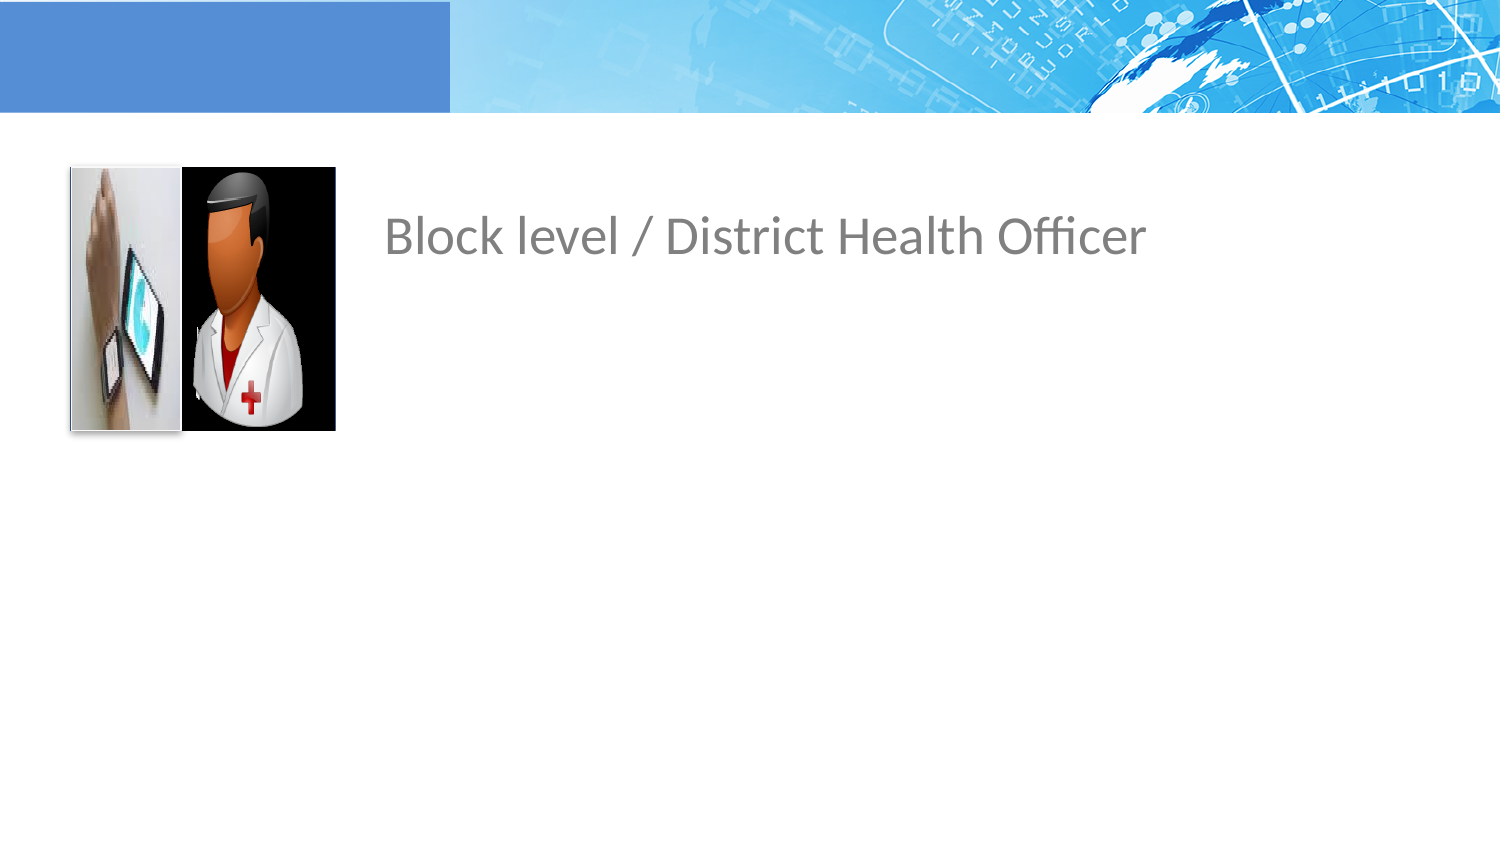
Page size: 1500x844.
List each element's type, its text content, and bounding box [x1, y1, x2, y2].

picture [0, 0, 1500, 113]
text_box Block level / District Health Officer [369, 191, 1435, 333]
picture [182, 167, 336, 431]
text_box [71, 166, 182, 431]
